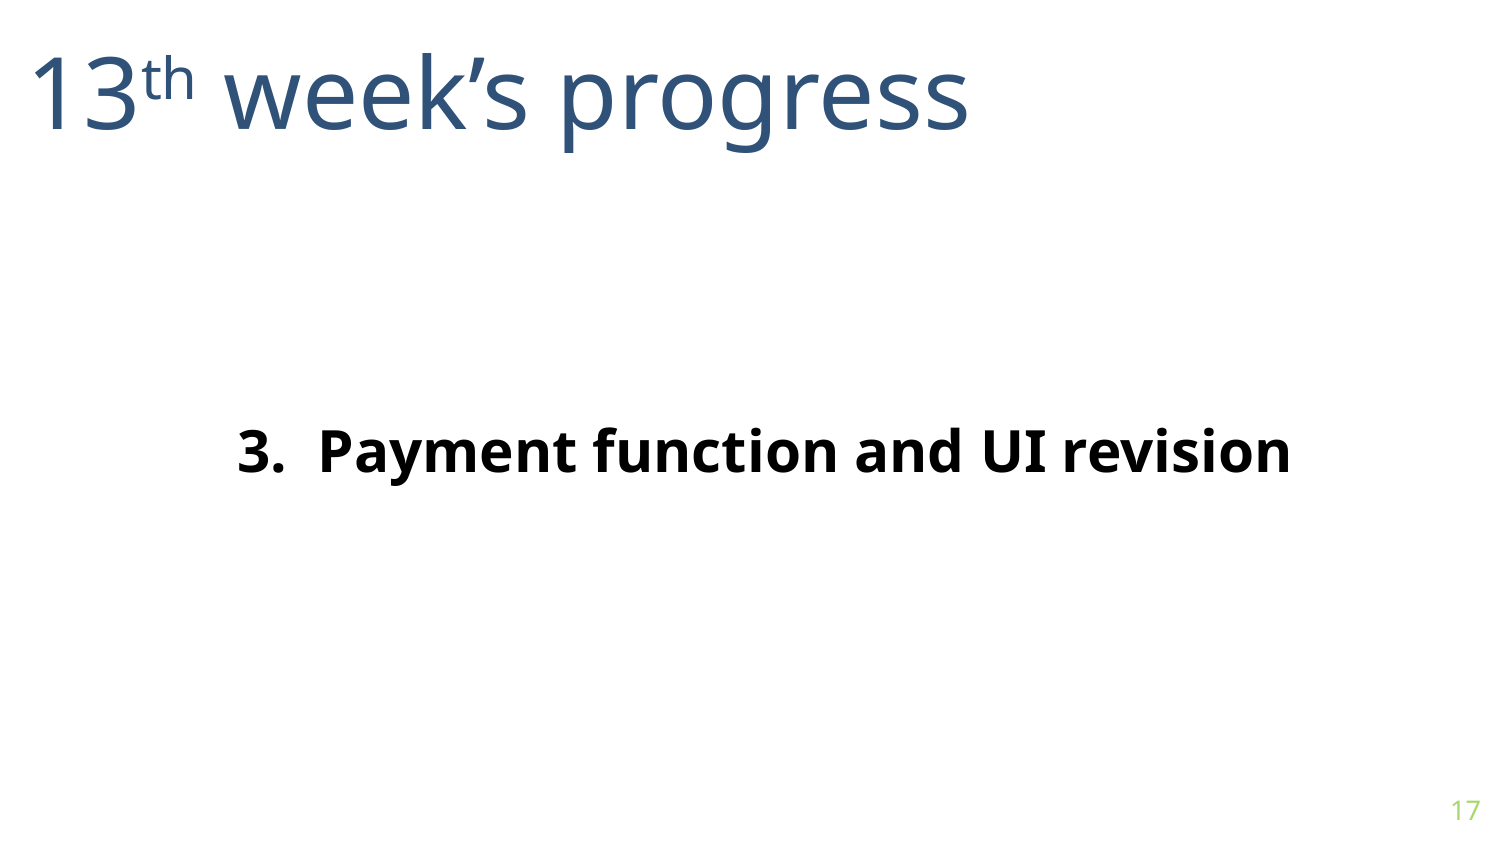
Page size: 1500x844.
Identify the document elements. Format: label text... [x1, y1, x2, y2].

text_box 13th week’s progress [26, 8, 1060, 150]
slide_number 17 [1391, 779, 1482, 844]
text_box 3. Payment function and UI revision [222, 337, 1353, 507]
